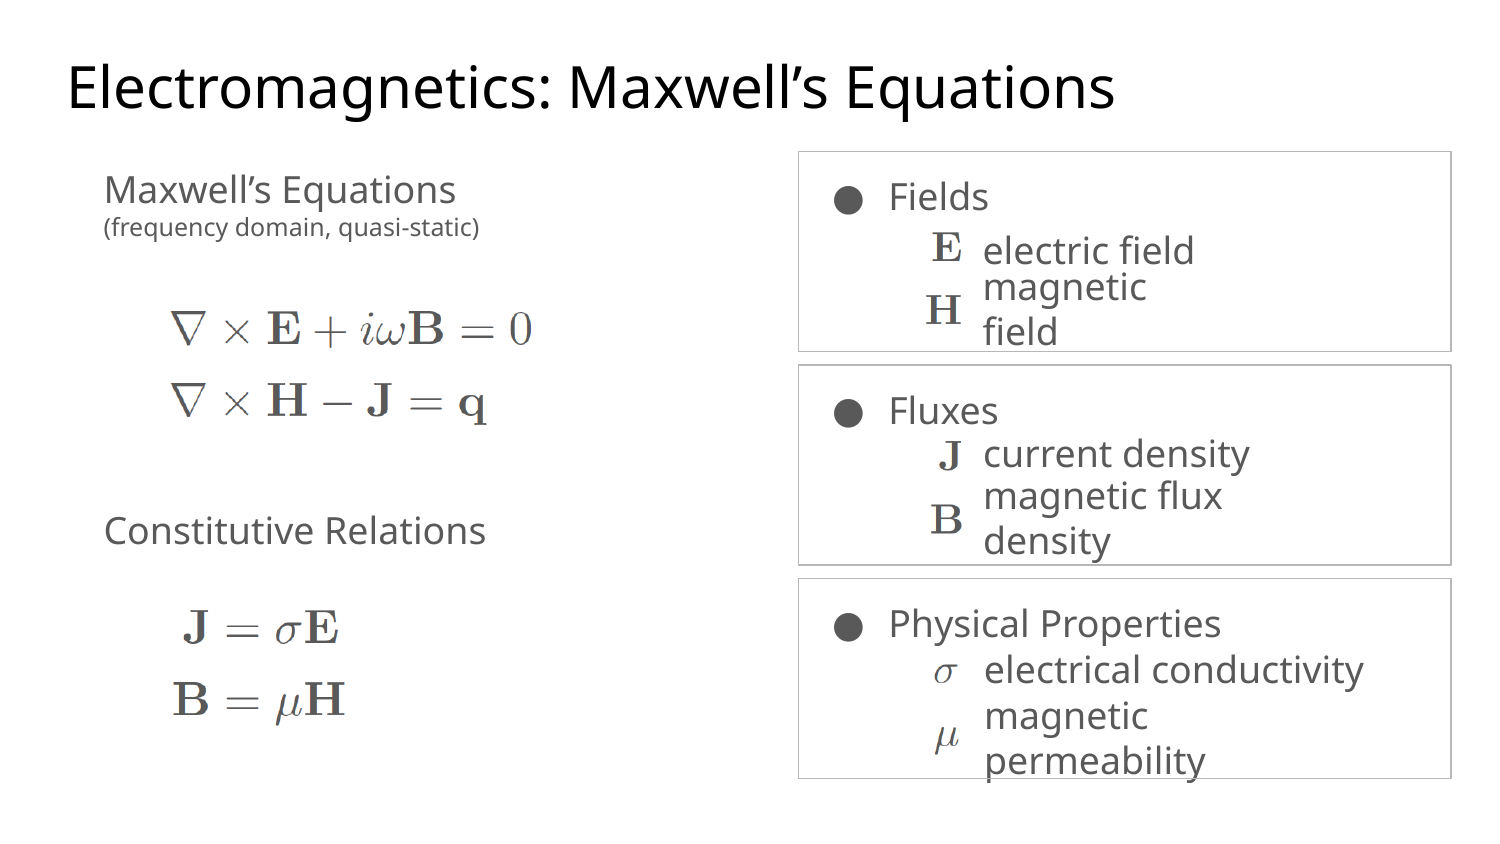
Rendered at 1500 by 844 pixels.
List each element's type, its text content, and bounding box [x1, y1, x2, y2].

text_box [922, 640, 1409, 764]
title Electromagnetics: Maxwell’s Equations [51, 35, 1449, 130]
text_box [919, 218, 1235, 341]
text_box Physical Properties [798, 578, 1451, 779]
list Constitutive Relations [88, 492, 745, 761]
text_box Fields [798, 151, 1451, 352]
text_box Fluxes [798, 365, 1451, 566]
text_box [919, 428, 1367, 551]
picture [161, 291, 540, 432]
picture [161, 593, 356, 733]
list Maxwell’s Equations (frequency domain, quasi-static) [88, 151, 745, 265]
